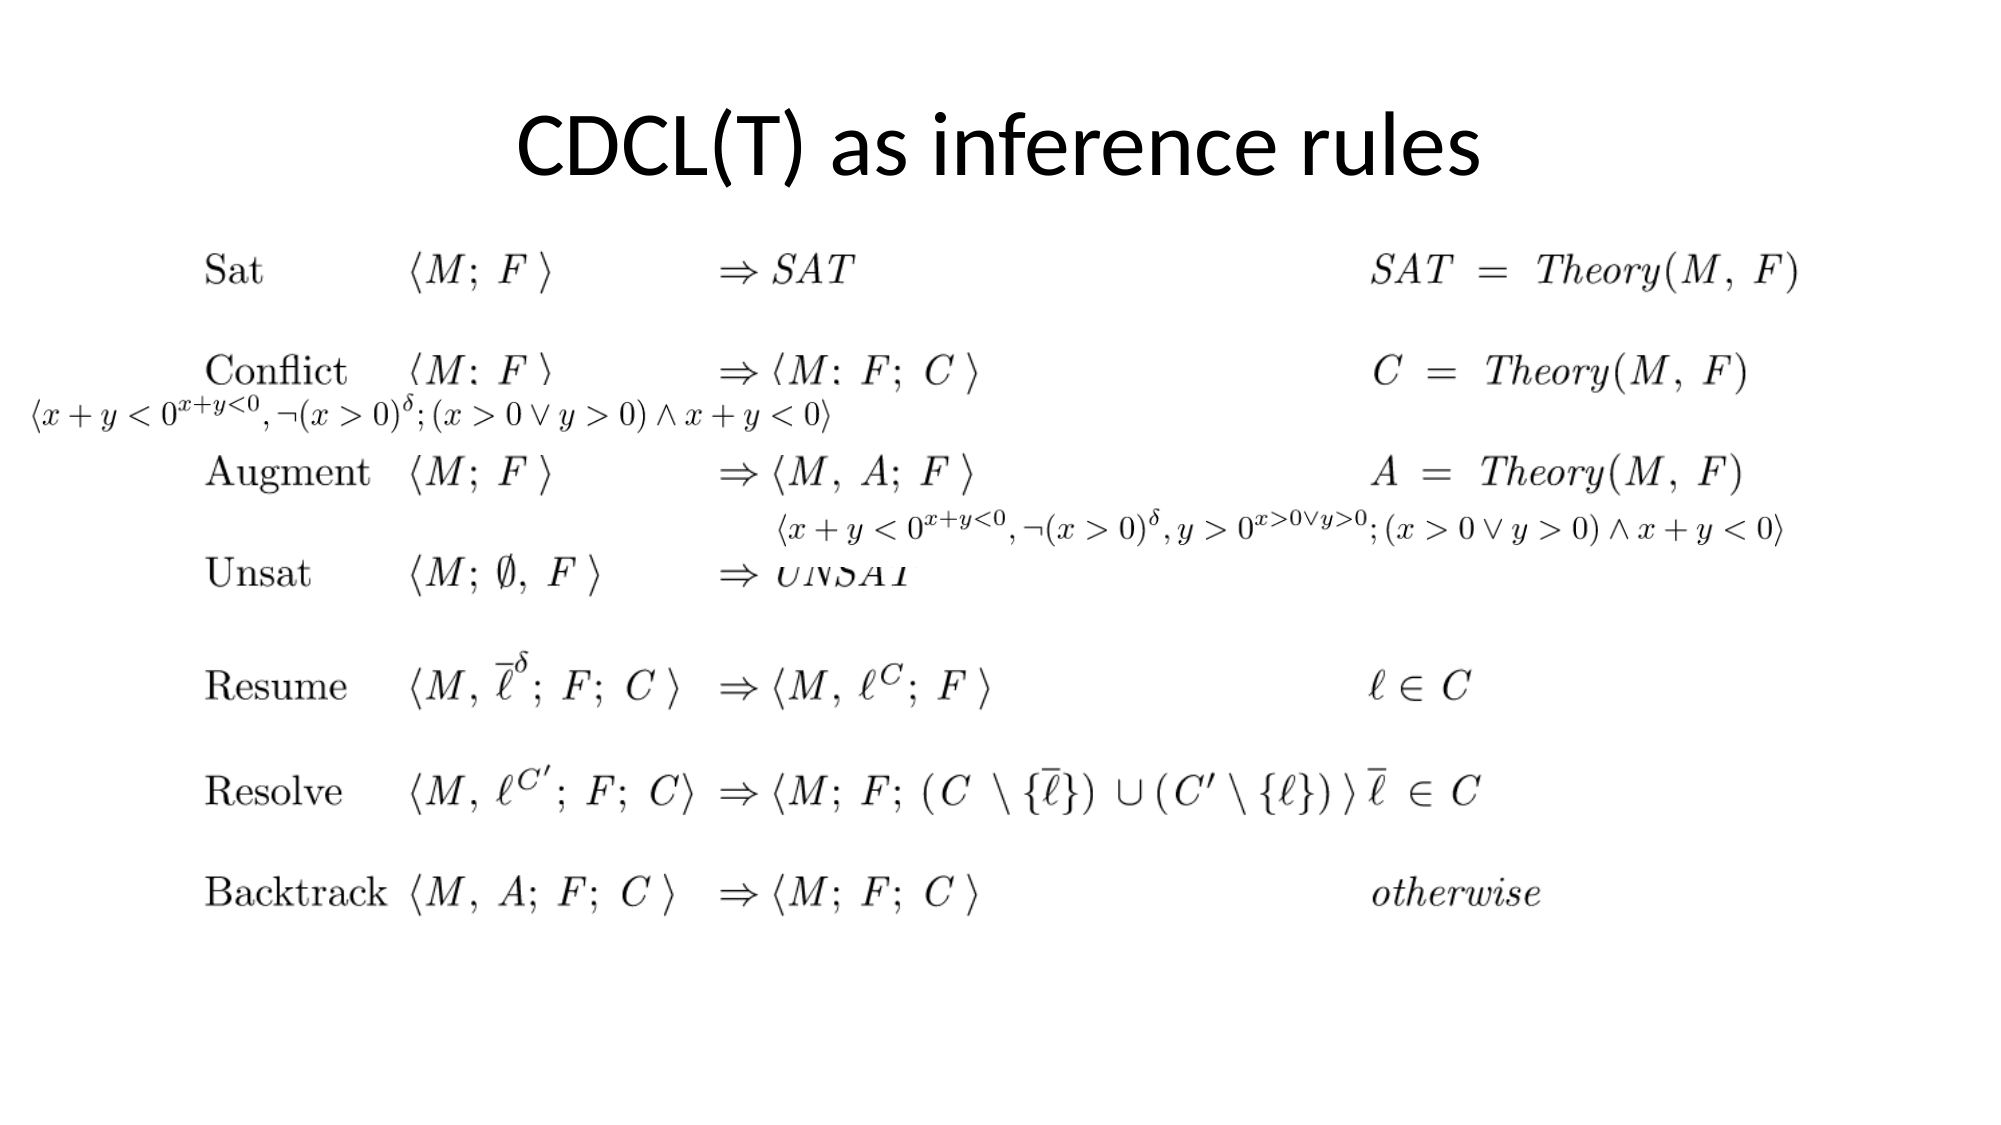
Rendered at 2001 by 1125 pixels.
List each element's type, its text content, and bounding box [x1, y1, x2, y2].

picture [17, 232, 2000, 934]
title CDCL(T) as inference rules [99, 45, 1900, 233]
